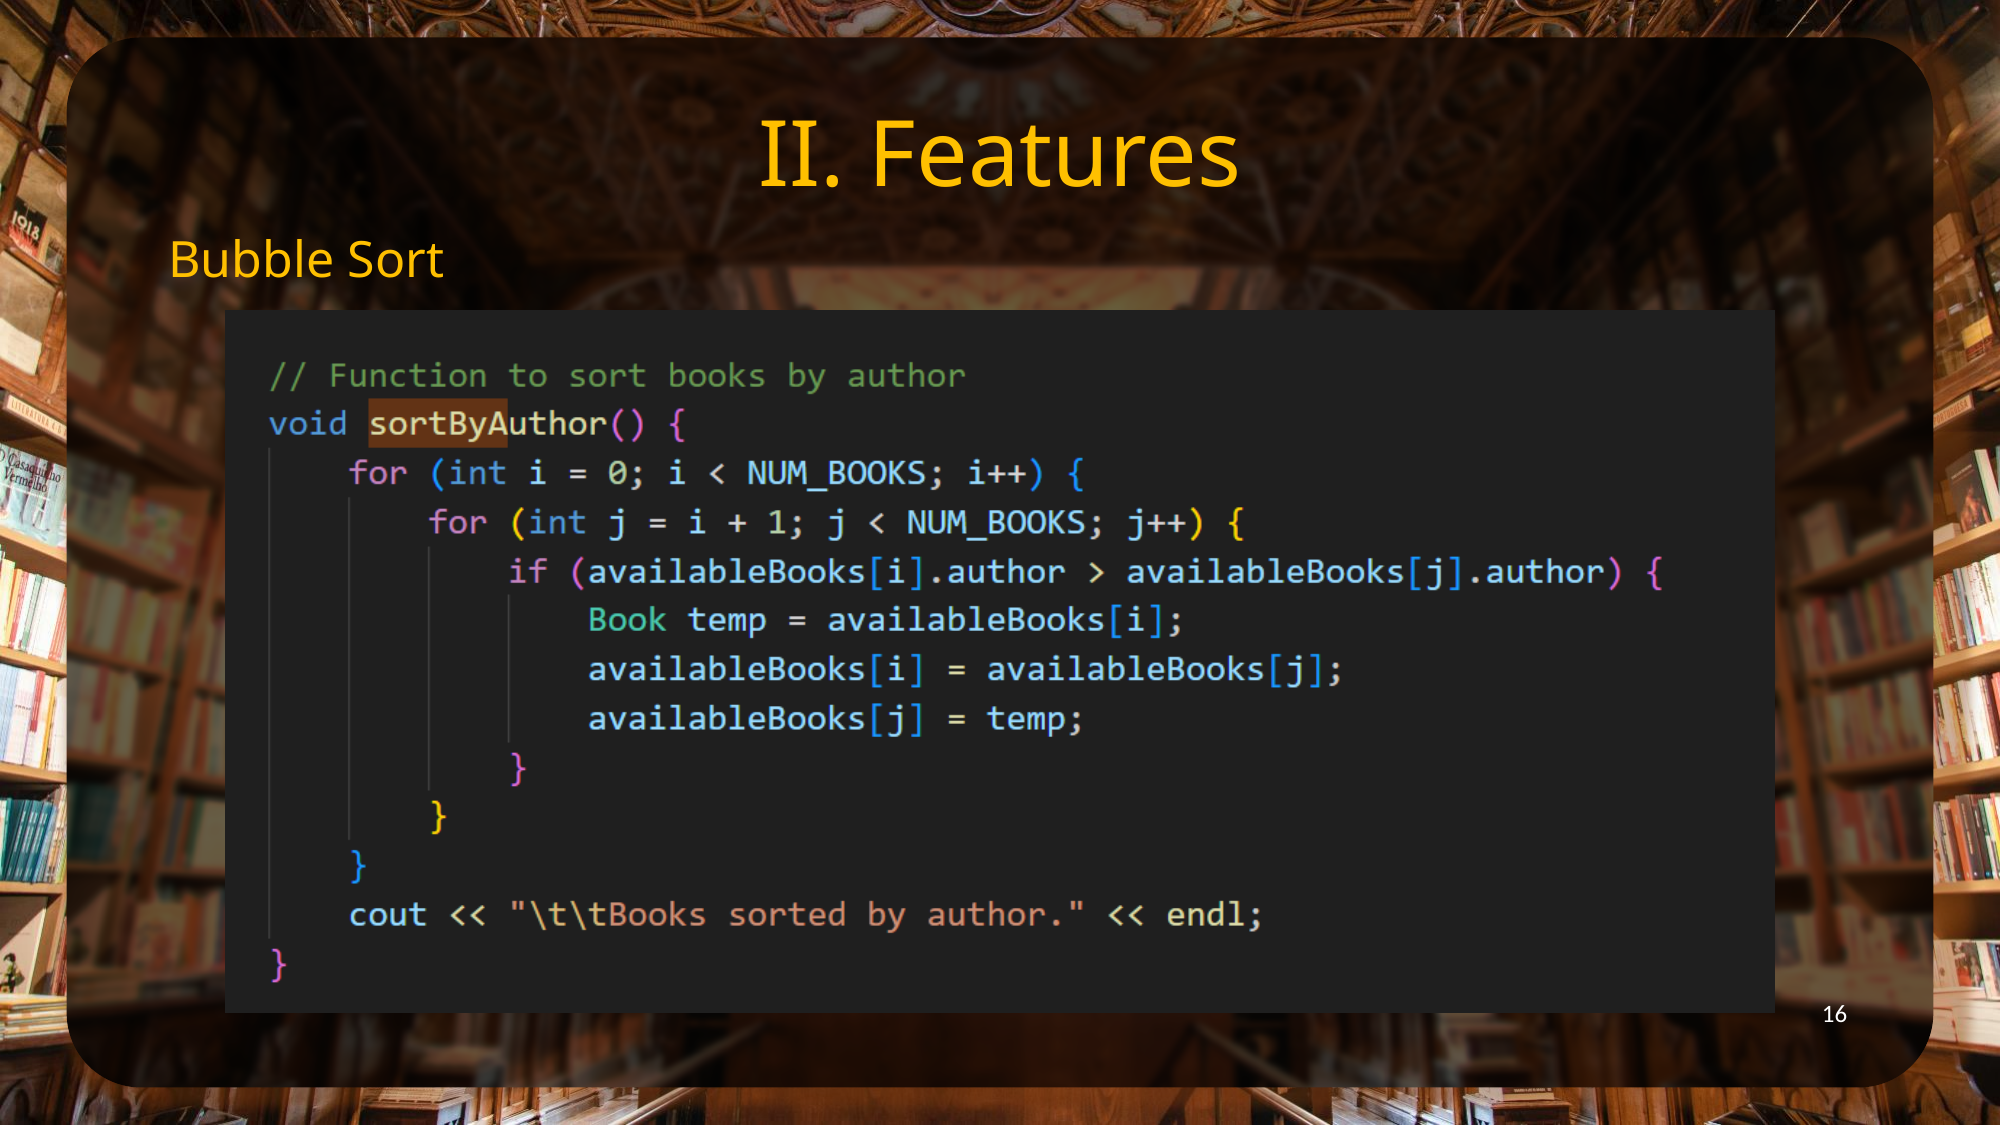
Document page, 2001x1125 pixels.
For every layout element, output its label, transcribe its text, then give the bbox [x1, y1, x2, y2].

text_box Bubble Sort [153, 220, 460, 296]
slide_number 16 [1412, 982, 1863, 1043]
text_box II. Features [743, 87, 1256, 212]
picture [0, 0, 2000, 1125]
